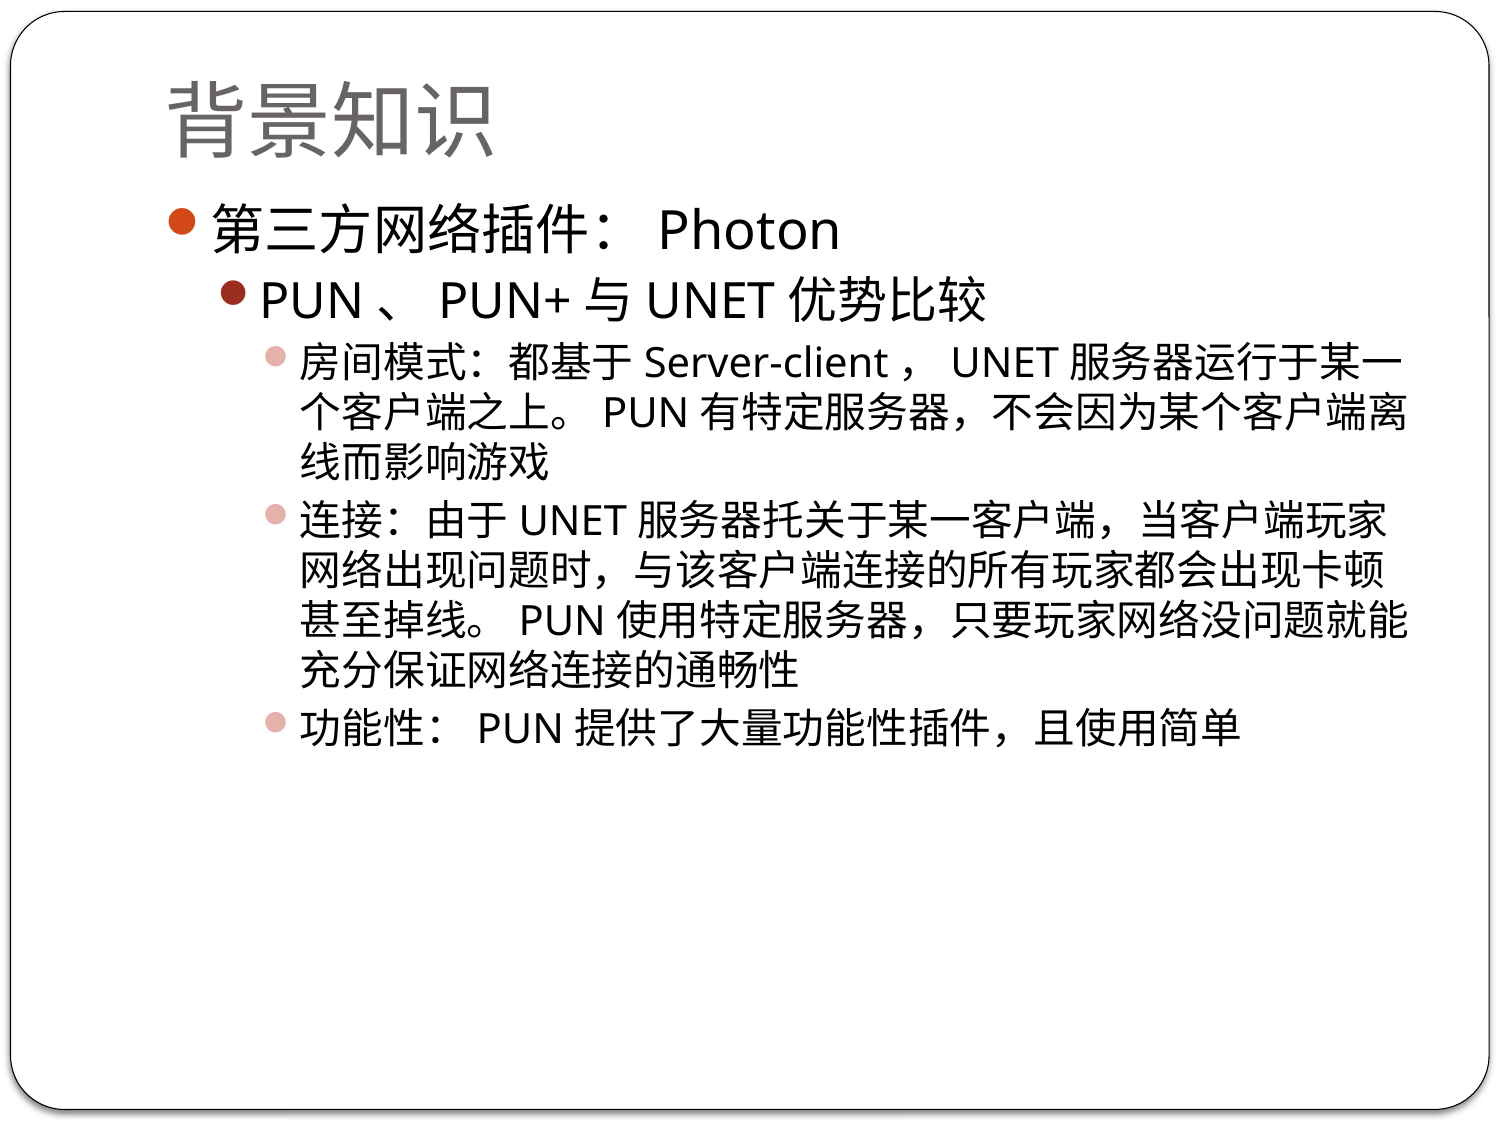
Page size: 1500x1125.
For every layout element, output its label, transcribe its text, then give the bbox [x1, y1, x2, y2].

title 背景知识 [150, 0, 1425, 183]
list 第三方网络插件：Photon PUN、PUN+与UNET优势比较 房间模式：都基于Server-client，UNET服务器运行于某一个客户端之上。PUN有特定服务器，不会因为某个客户端离线而影响游戏 连接：由于UNET服务器托关于某一客户端，当客户端玩家网络出现问题时，与该客户端连接的所有玩家都会出现卡顿甚至掉线。PUN使用特定服务器，只要玩家网络没问题就能充分保证网络连接的通畅性 功能性：PUN提供了大量功能性插件，且使用简单 [150, 187, 1425, 938]
